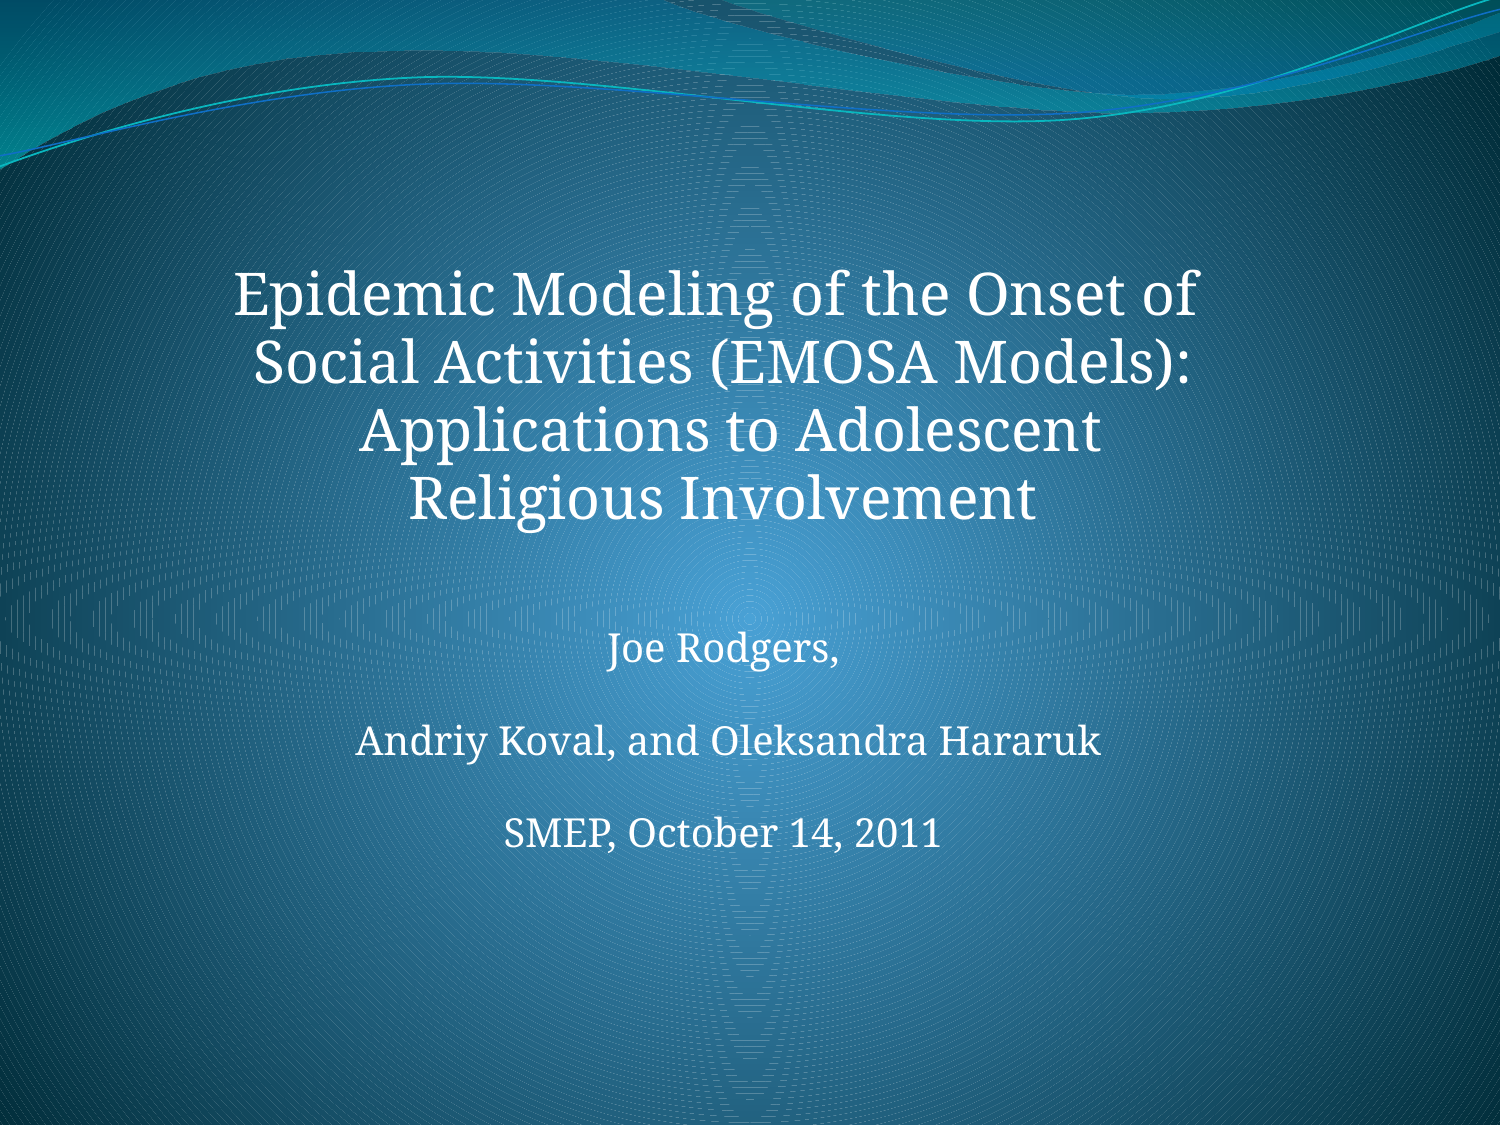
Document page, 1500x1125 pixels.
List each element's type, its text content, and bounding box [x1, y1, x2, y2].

subtitle Epidemic Modeling of the Onset of Social Activities (EMOSA Models): Applications to Adolescent Religious Involvement Joe Rodgers, Andriy Koval, and Oleksandra Hararuk SMEP, October 14, 2011 [0, 262, 1475, 863]
